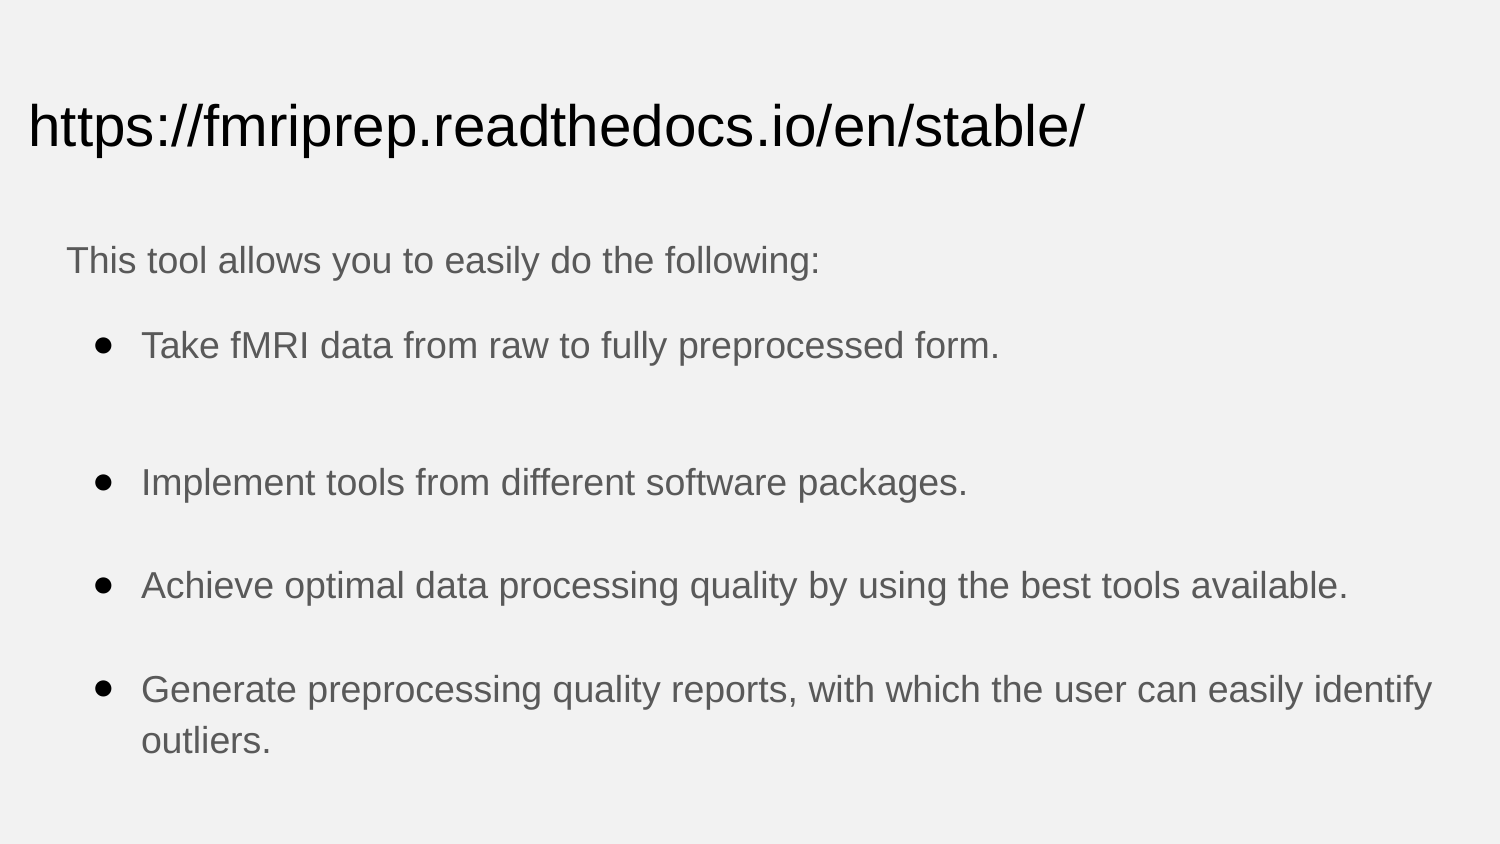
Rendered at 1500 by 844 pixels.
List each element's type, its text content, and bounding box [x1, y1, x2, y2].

title https://fmriprep.readthedocs.io/en/stable/ [13, 72, 1487, 167]
list This tool allows you to easily do the following: Take fMRI data from raw to fully preprocessed form. Implement tools from different software packages. Achieve optimal data processing quality by using the best tools available. Generate preprocessing quality reports, with which the user can easily identify outliers. [51, 214, 1449, 775]
